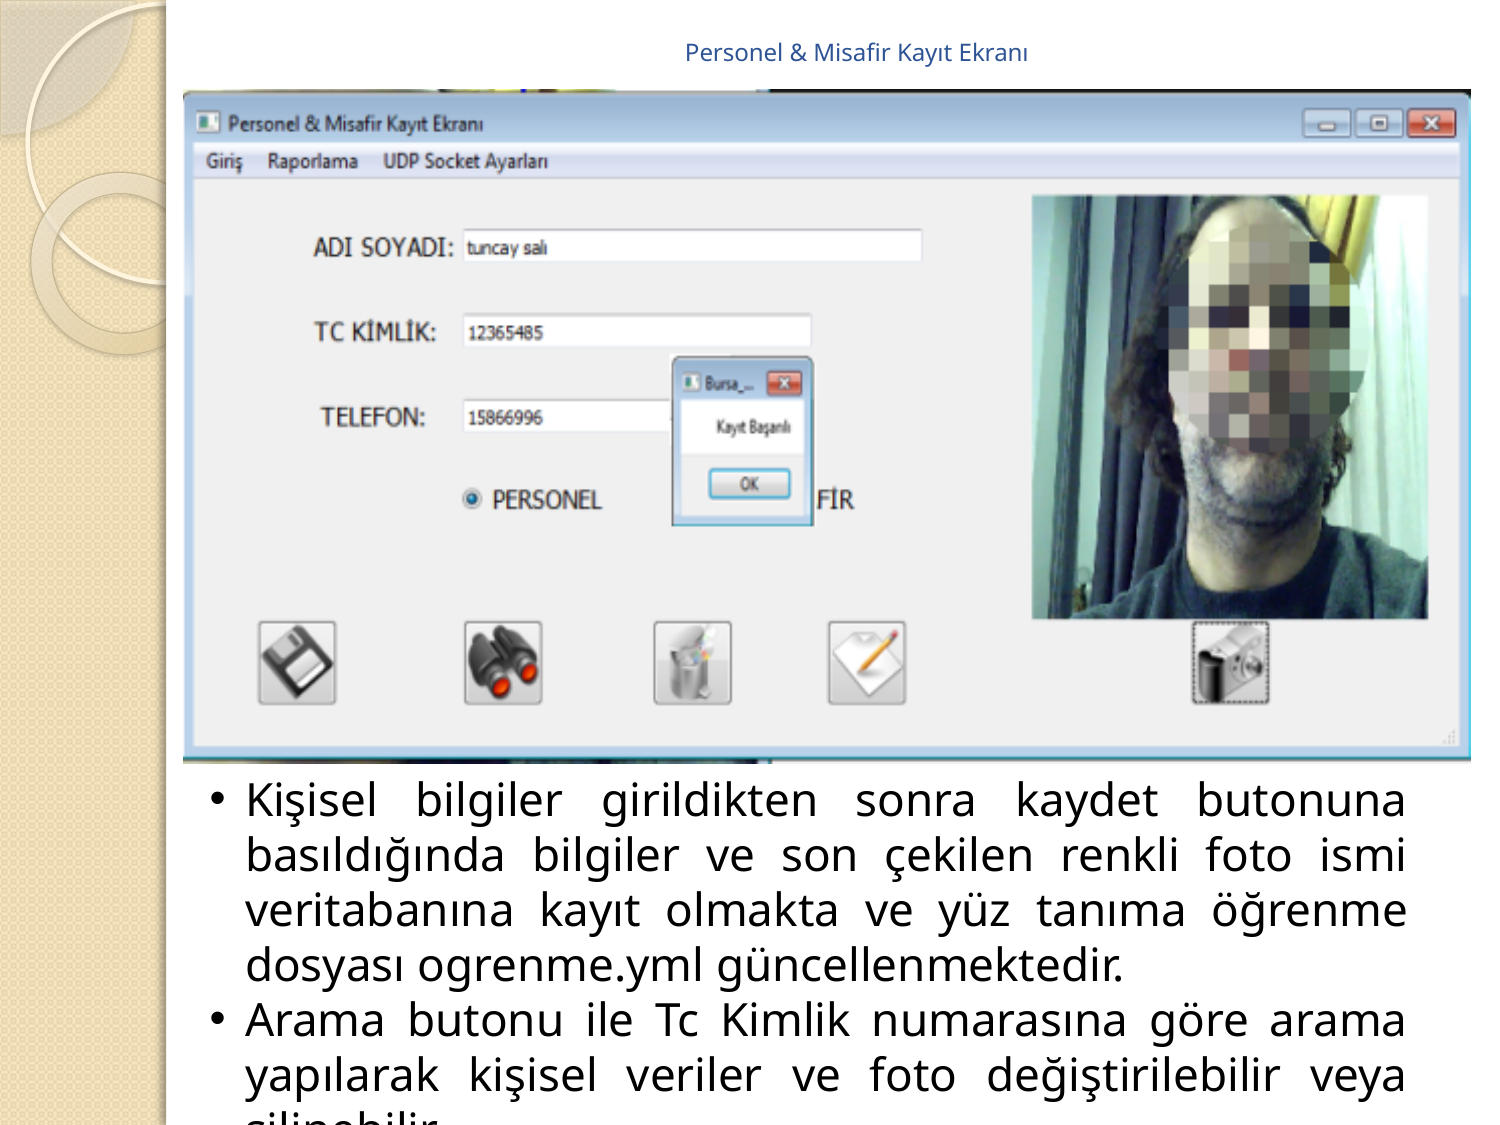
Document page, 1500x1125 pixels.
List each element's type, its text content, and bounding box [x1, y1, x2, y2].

text_box Kişisel bilgiler girildikten sonra kaydet butonuna basıldığında bilgiler ve son çekilen renkli foto ismi veritabanına kayıt olmakta ve yüz tanıma öğrenme dosyası ogrenme.yml güncellenmektedir. Arama butonu ile Tc Kimlik numarasına göre arama yapılarak kişisel veriler ve foto değiştirilebilir veya silinebilir. [194, 775, 1424, 1125]
title Personel & Misafir Kayıt Ekranı [242, 0, 1473, 88]
picture [182, 89, 1471, 764]
